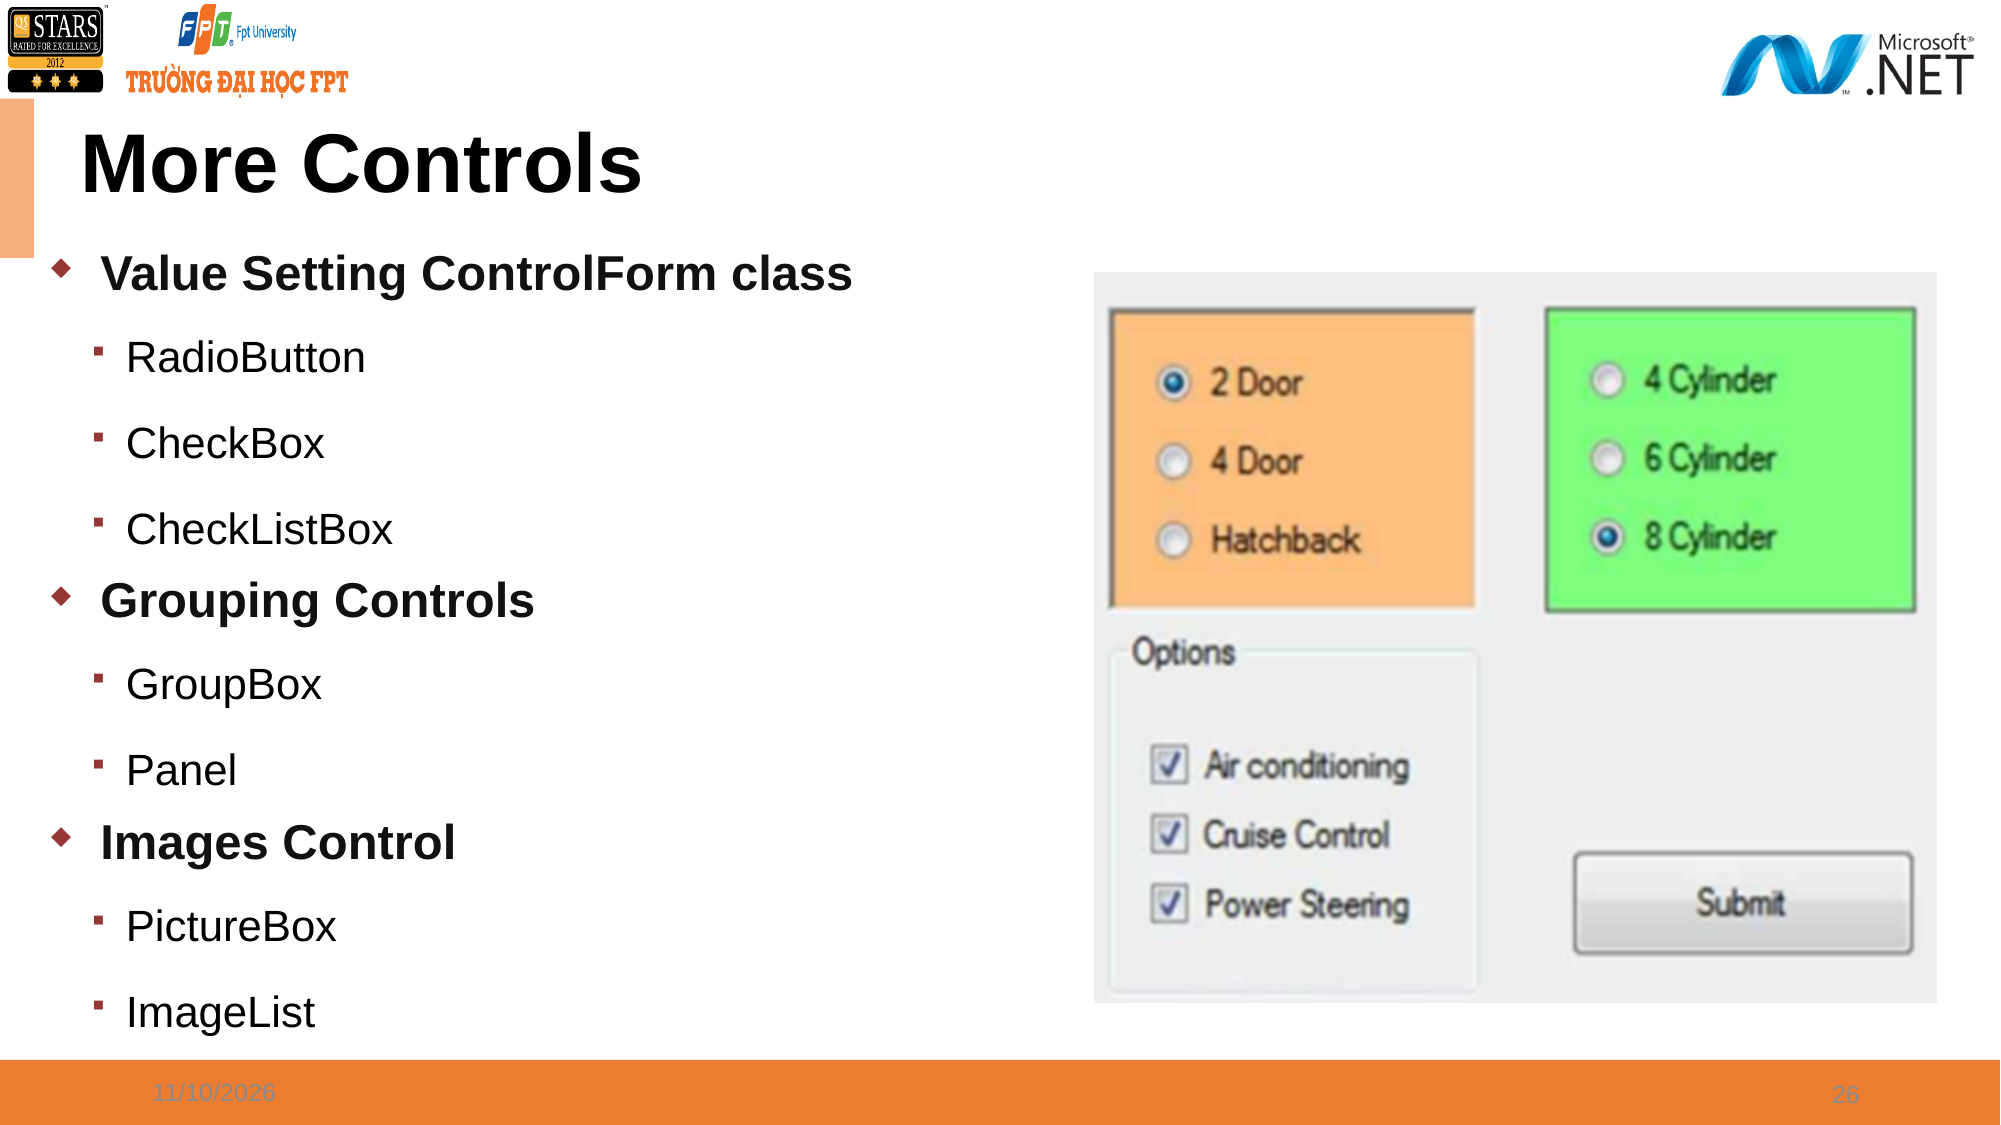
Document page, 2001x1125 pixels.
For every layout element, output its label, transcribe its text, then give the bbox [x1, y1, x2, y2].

list Value Setting ControlForm class RadioButton CheckBox CheckListBox Grouping Controls GroupBox Panel Images Control PictureBox ImageList [34, 241, 1095, 1052]
title More Controls [65, 118, 1895, 213]
picture [1685, 0, 2001, 129]
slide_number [137, 1061, 588, 1122]
picture [1094, 272, 1937, 1003]
slide_number 26 [1424, 1063, 1875, 1123]
